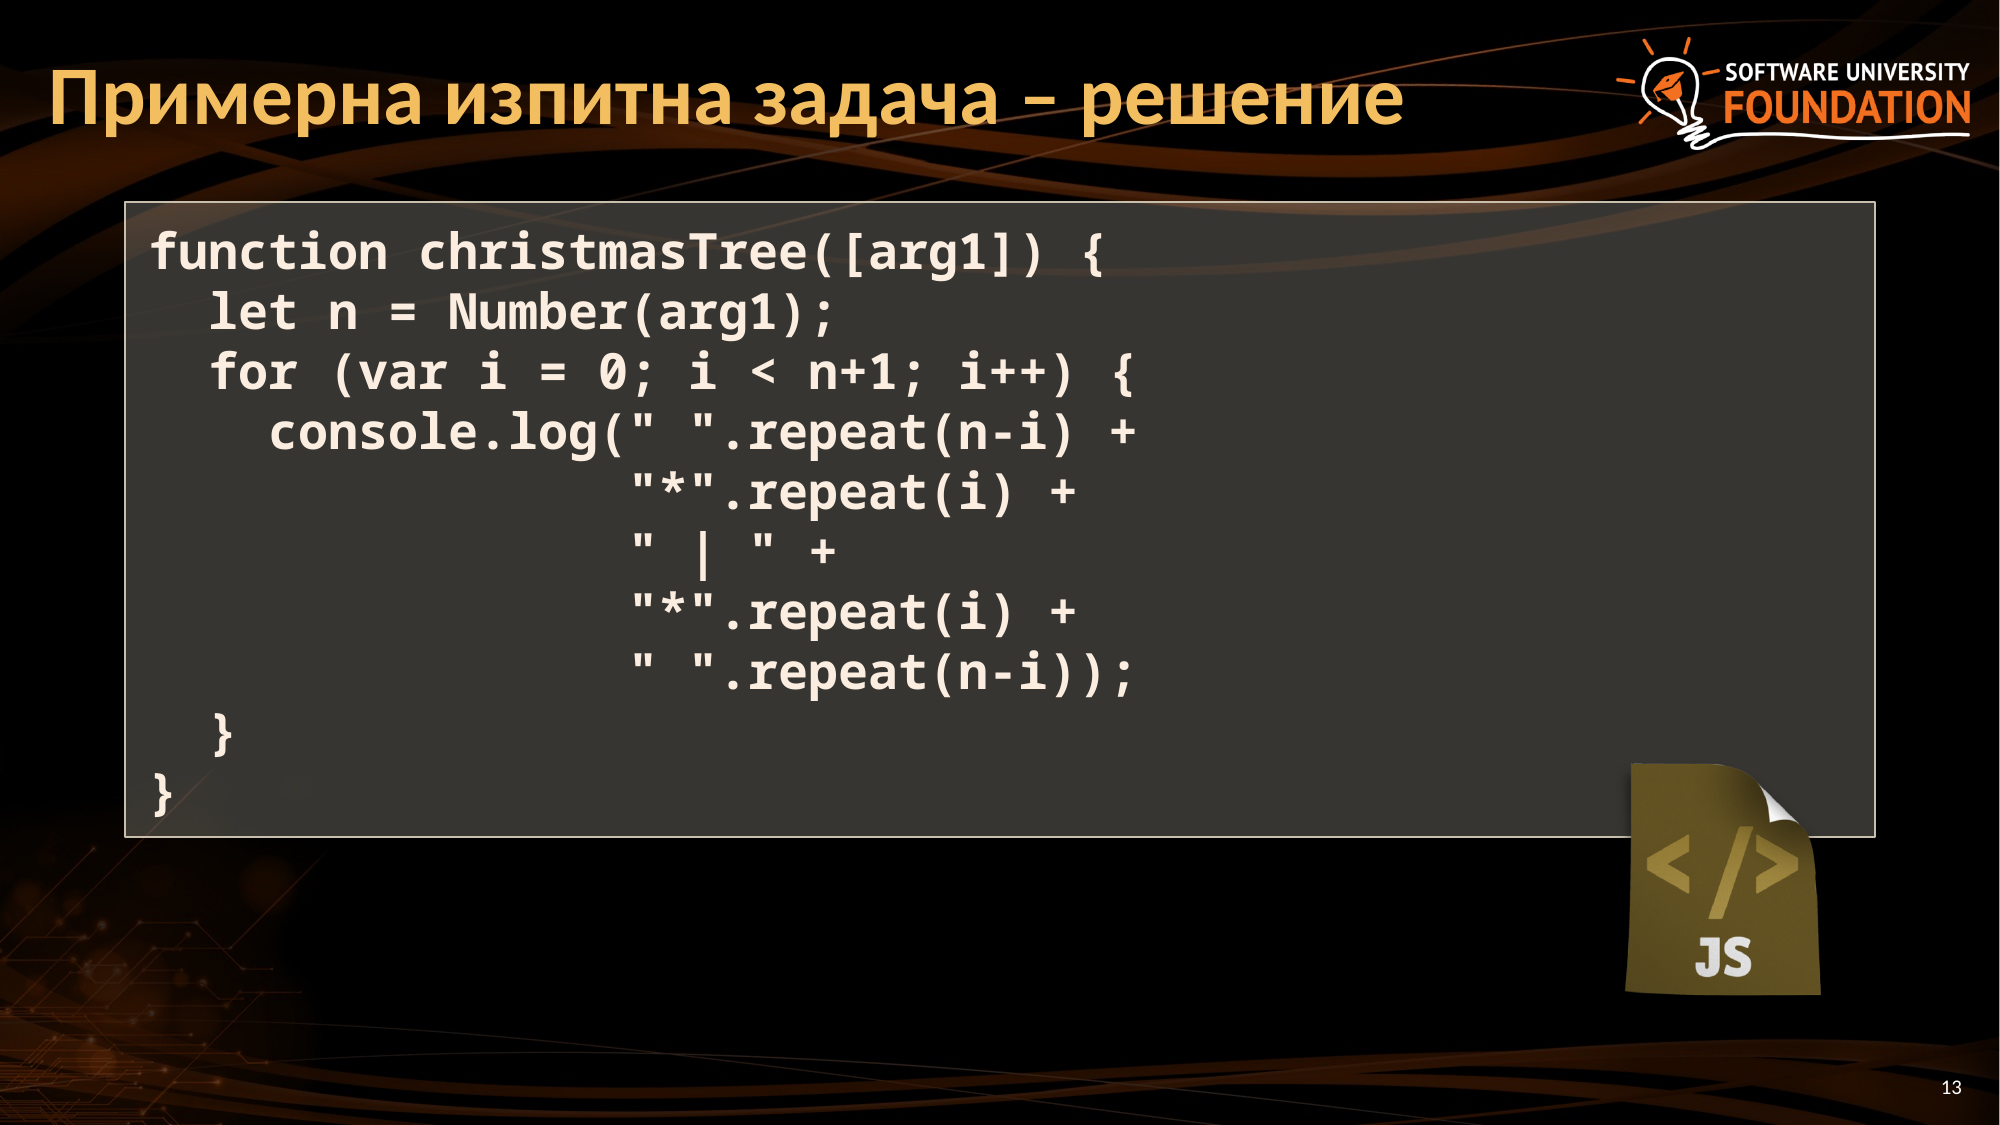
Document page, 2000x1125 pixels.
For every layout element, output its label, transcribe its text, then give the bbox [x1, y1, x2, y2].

text_box function christmasTree([arg1]) { let n = Number(arg1); for (var i = 0; i < n+1; i++) { console.log(" ".repeat(n-i) + "*".repeat(i) + " | " + "*".repeat(i) + " ".repeat(n-i)); } } [124, 201, 1875, 838]
title Примерна изпитна задача – решение [30, 6, 1602, 189]
slide_number 13 [1897, 1070, 1968, 1103]
picture [0, 0, 2000, 1125]
